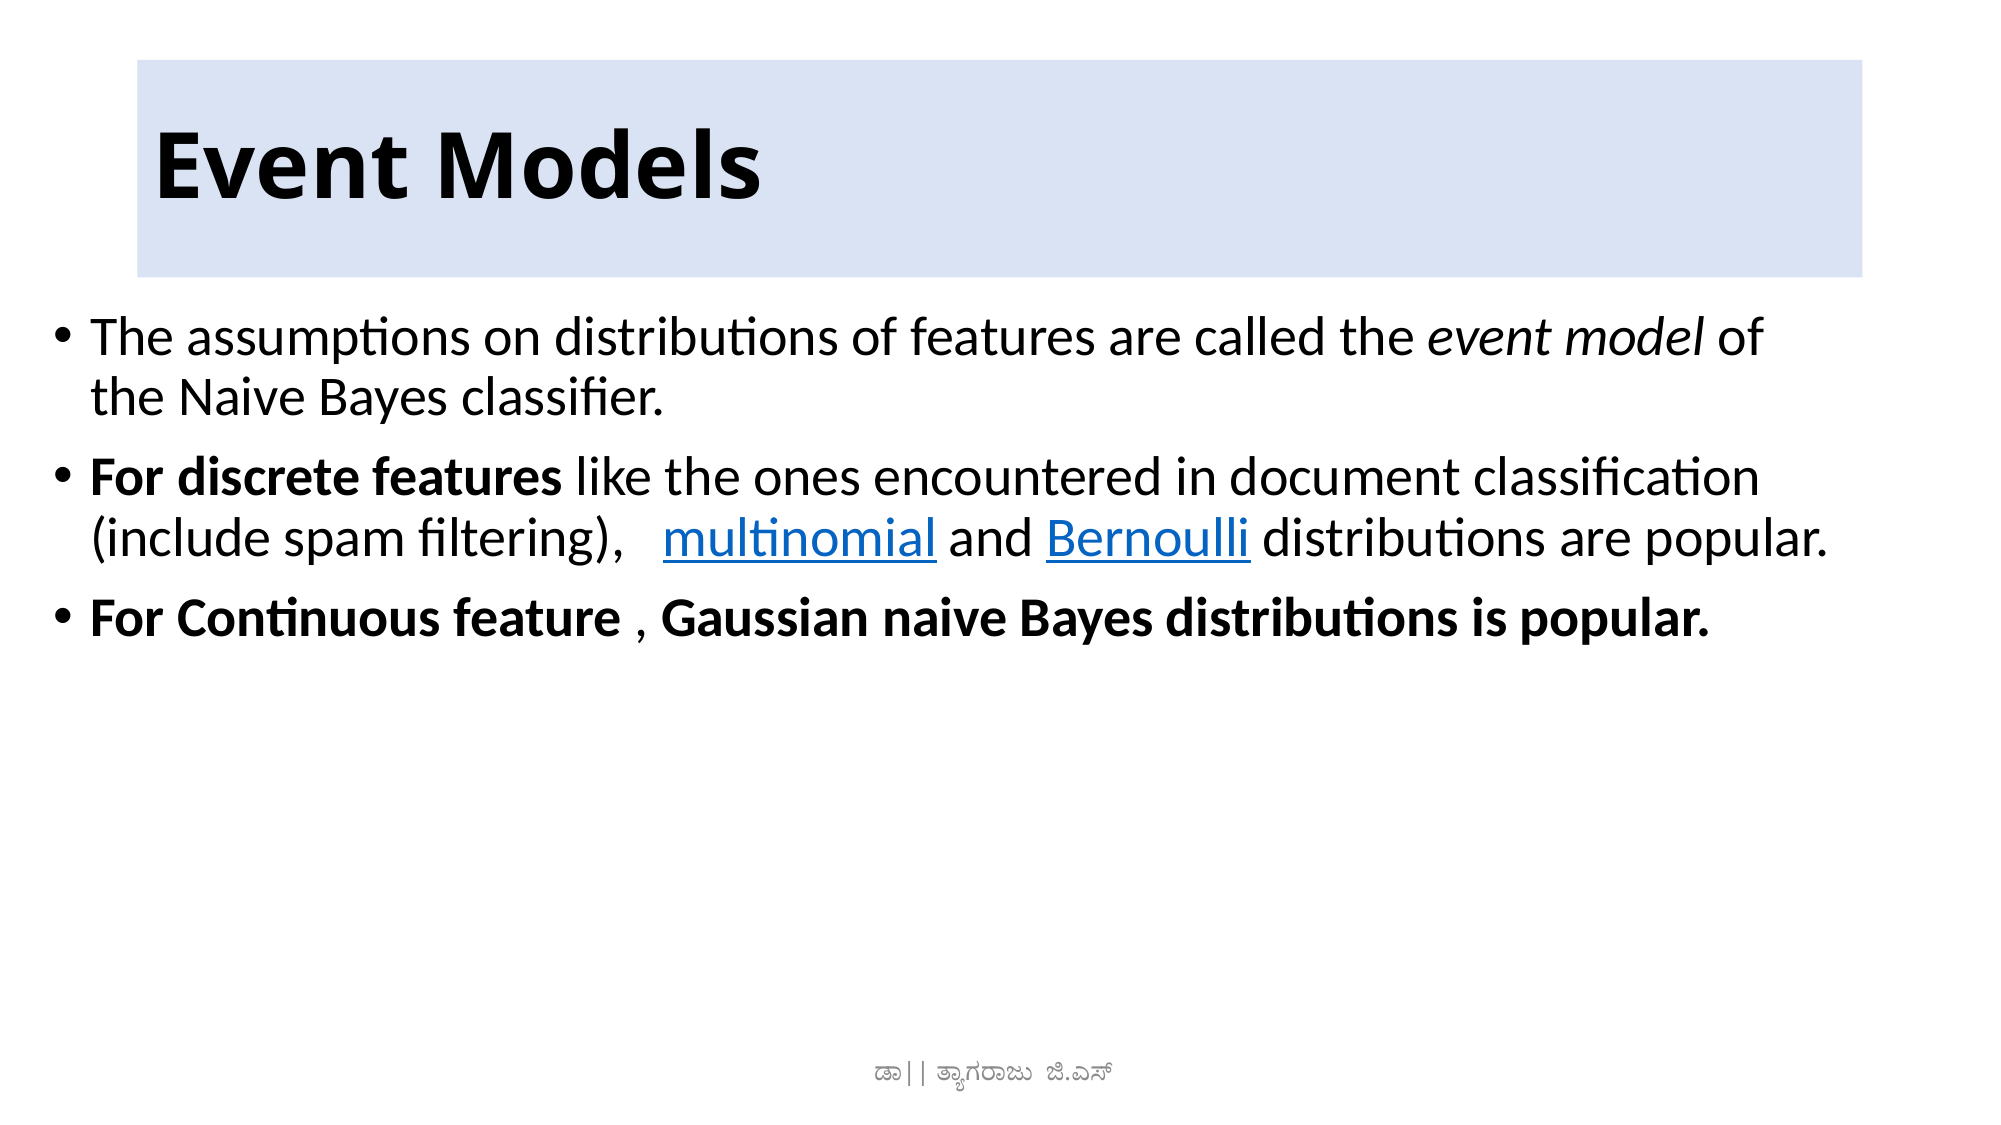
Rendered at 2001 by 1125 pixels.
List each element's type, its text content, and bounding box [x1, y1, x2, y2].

title Event Models [137, 59, 1863, 278]
footer ಡಾ|| ತ್ಯಾಗರಾಜು ಜಿ.ಎಸ್ [662, 1042, 1338, 1103]
list The assumptions on distributions of features are called the event model of the Naive Bayes classifier. For discrete features like the ones encountered in document classification (include spam filtering), multinomial and Bernoulli distributions are popular. For Continuous feature , Gaussian naive Bayes distributions is popular. [39, 299, 1863, 780]
